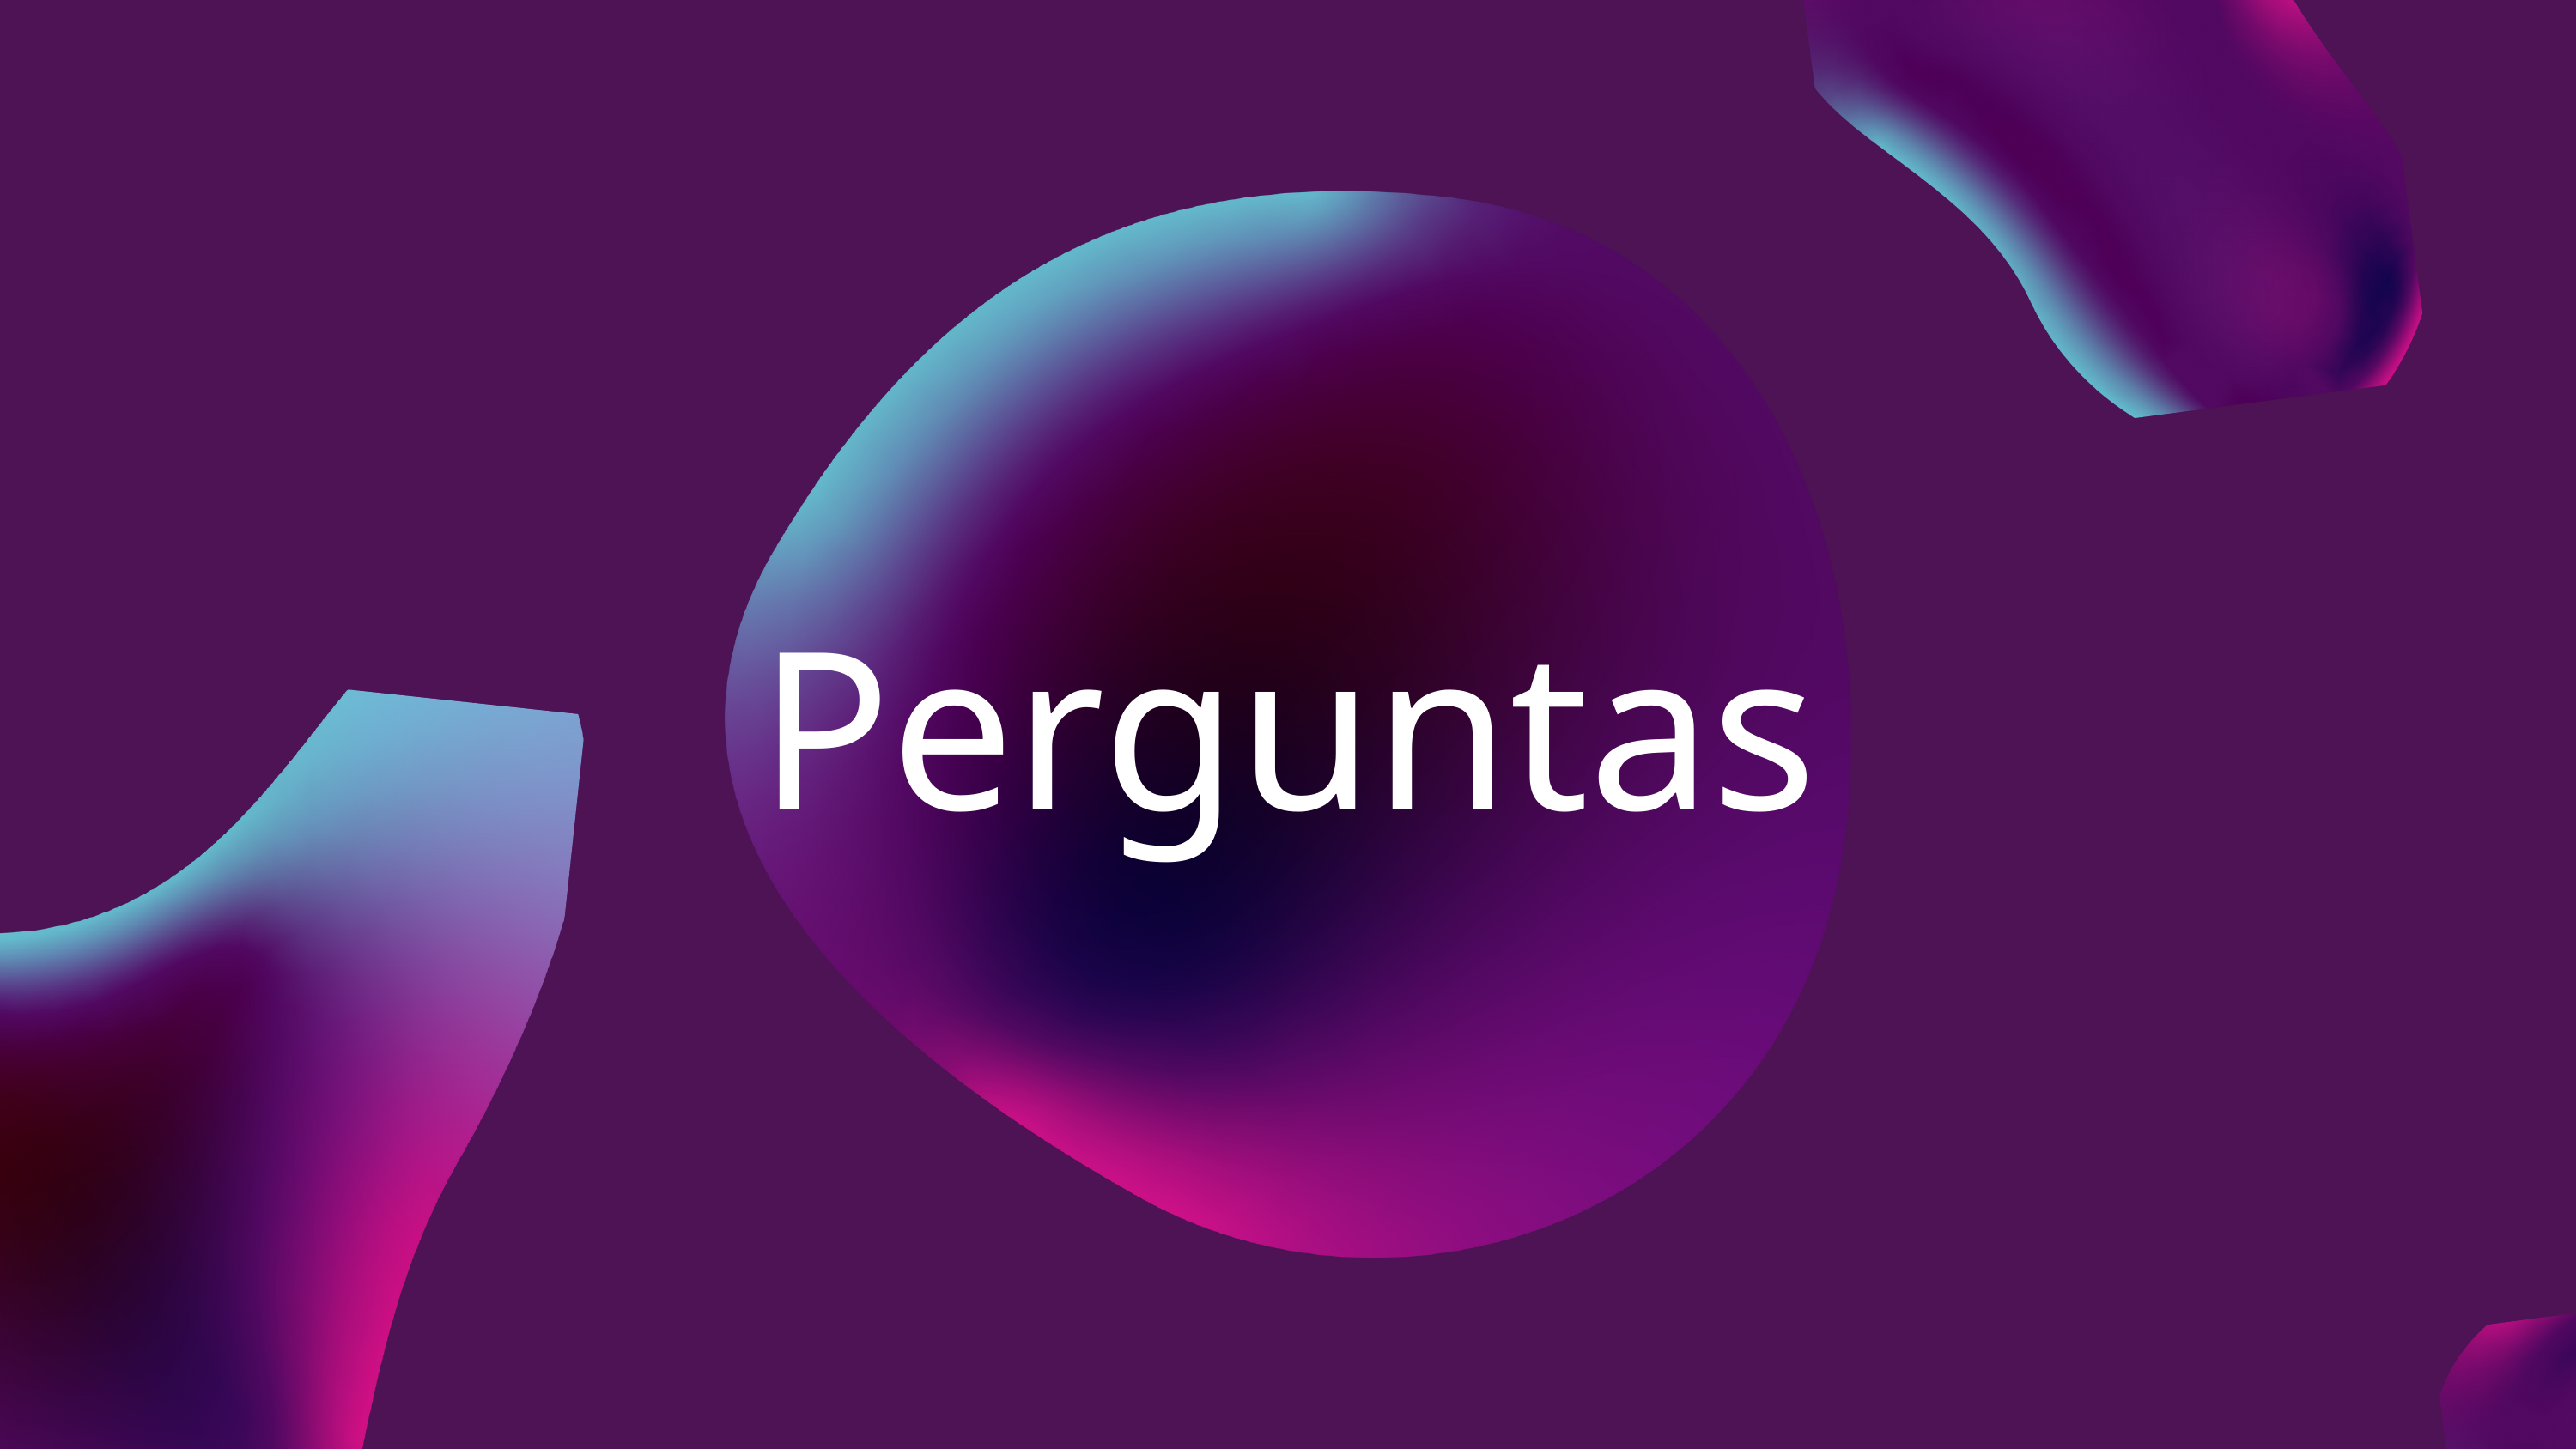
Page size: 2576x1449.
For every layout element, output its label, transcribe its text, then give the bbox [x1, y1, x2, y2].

text_box [725, 855, 1851, 1258]
text_box [0, 652, 572, 1449]
text_box Perguntas [544, 595, 2032, 855]
text_box [725, 191, 1851, 595]
text_box [1803, 0, 2432, 454]
text_box [2431, 1313, 2576, 1449]
